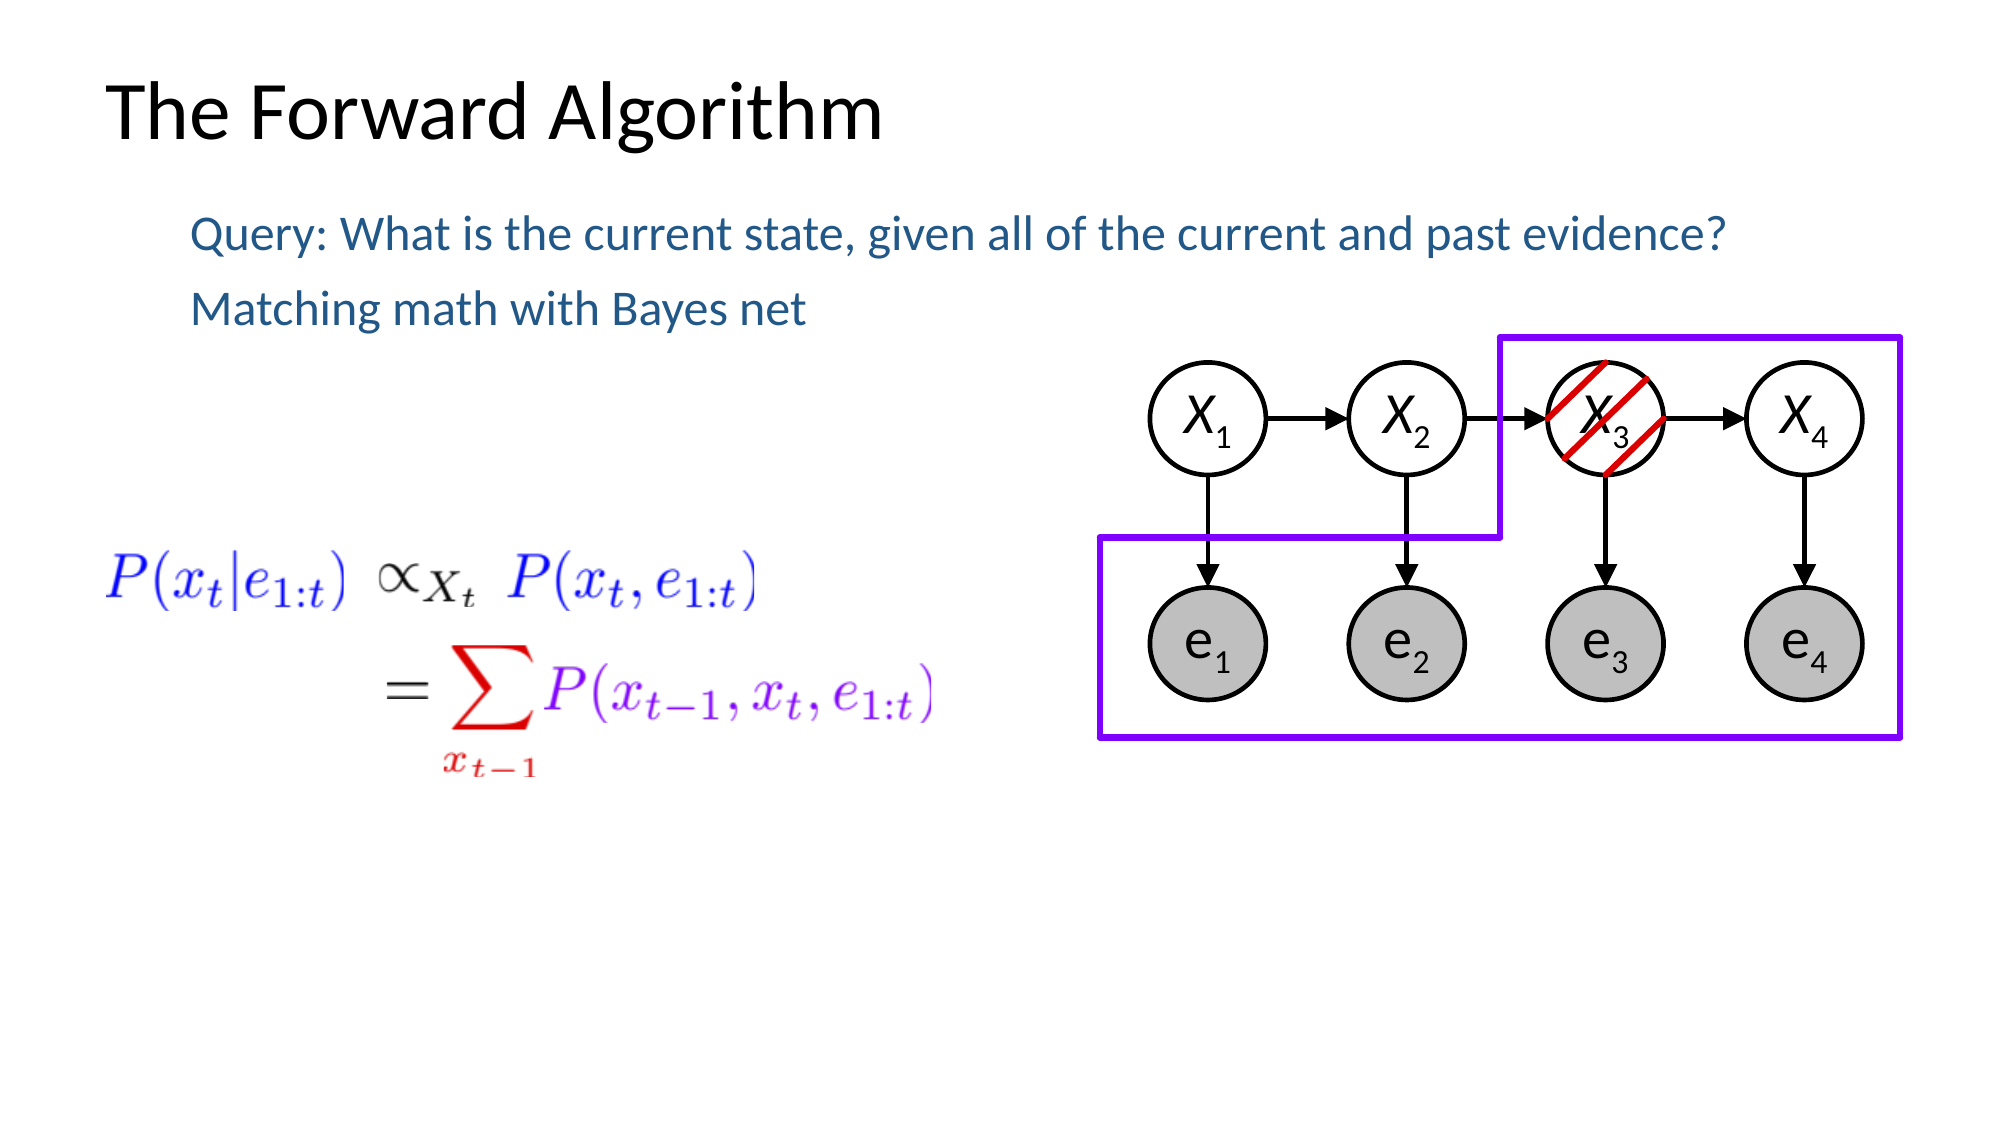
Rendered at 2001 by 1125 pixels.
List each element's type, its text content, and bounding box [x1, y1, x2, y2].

picture [543, 662, 932, 723]
picture [378, 563, 475, 607]
picture [506, 549, 755, 611]
title The Forward Algorithm [90, 60, 1816, 164]
picture [106, 549, 344, 611]
list Query: What is the current state, given all of the current and past evidence? Matching math with Bayes net [174, 200, 1838, 375]
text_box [1099, 337, 1901, 738]
picture [443, 644, 536, 777]
picture [386, 681, 429, 699]
